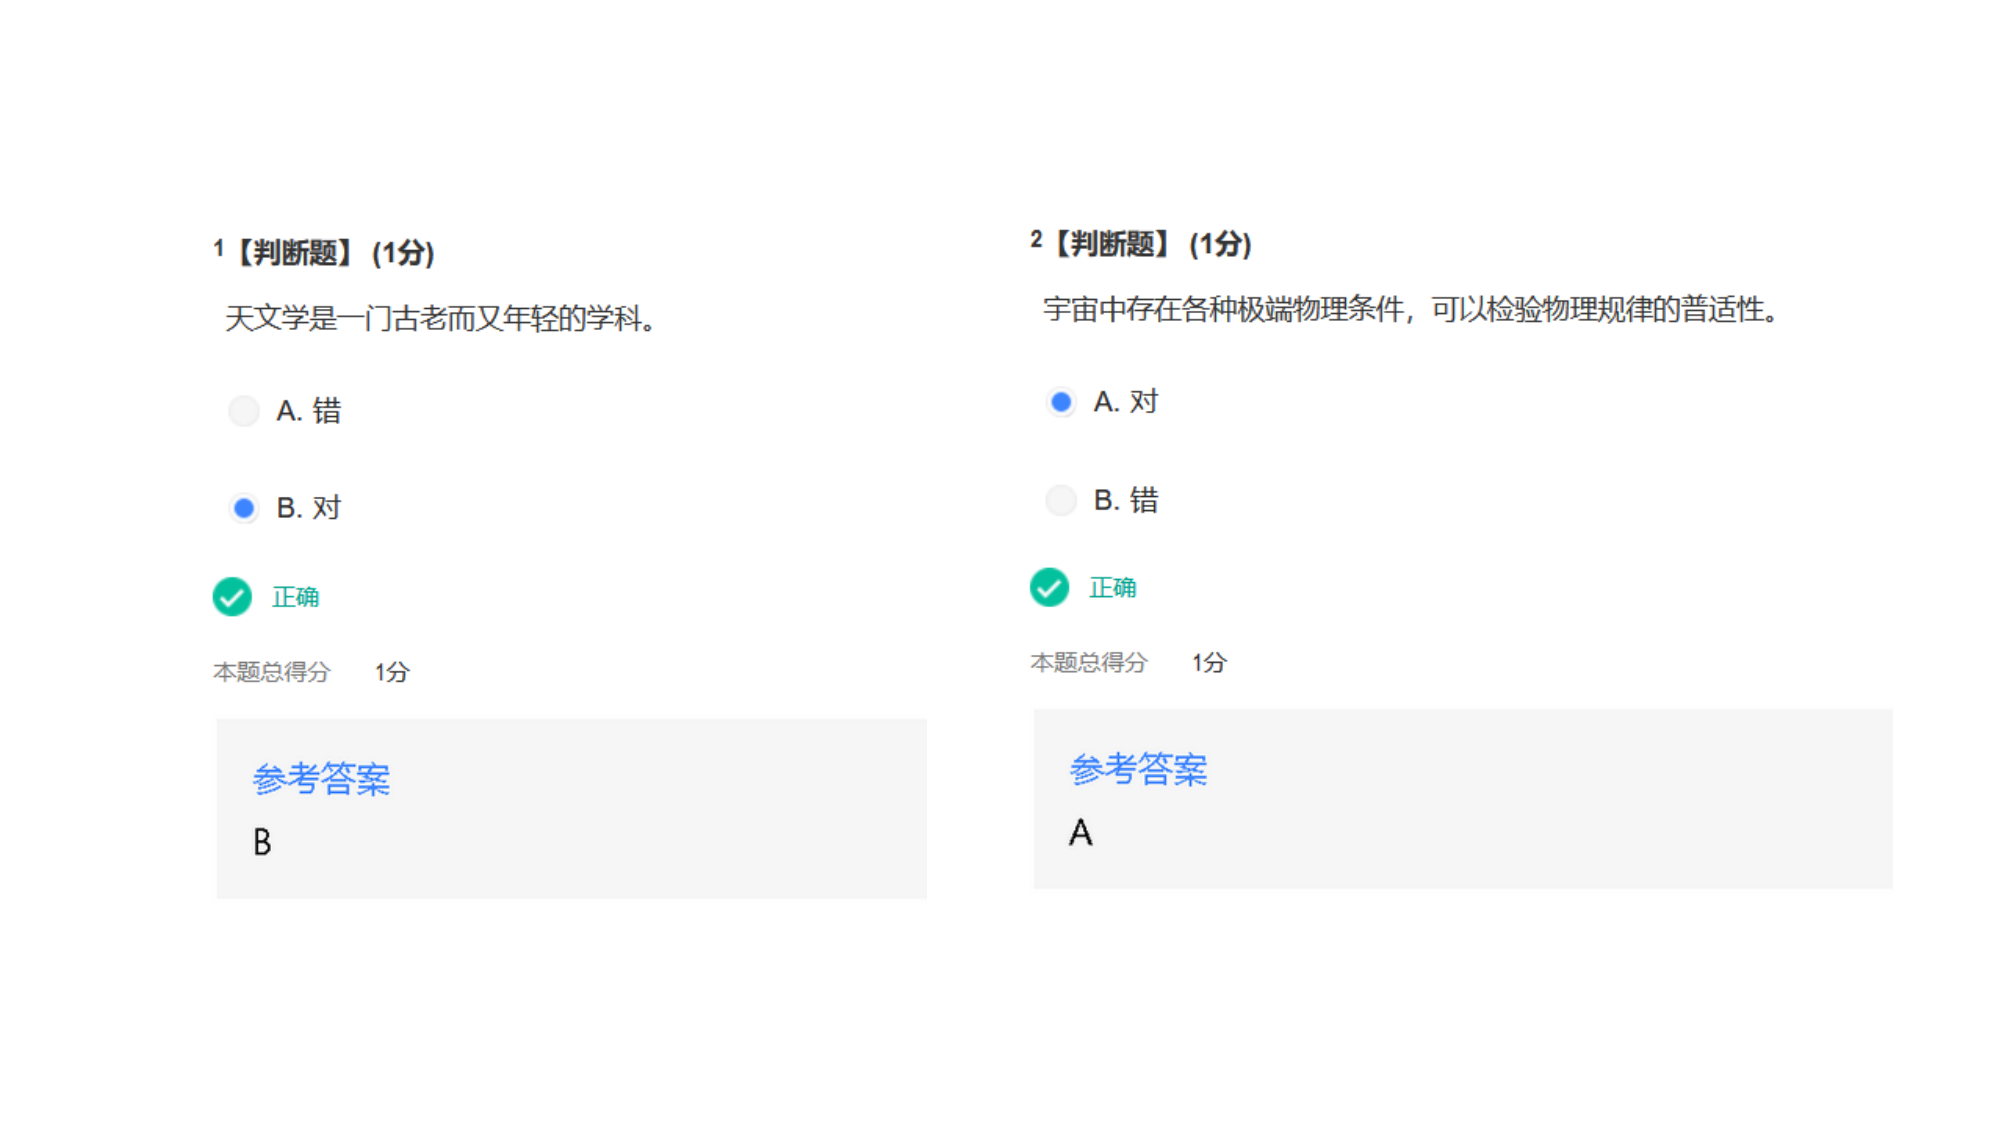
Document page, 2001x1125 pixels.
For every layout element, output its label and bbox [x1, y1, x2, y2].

picture [188, 214, 927, 911]
picture [999, 202, 1893, 923]
